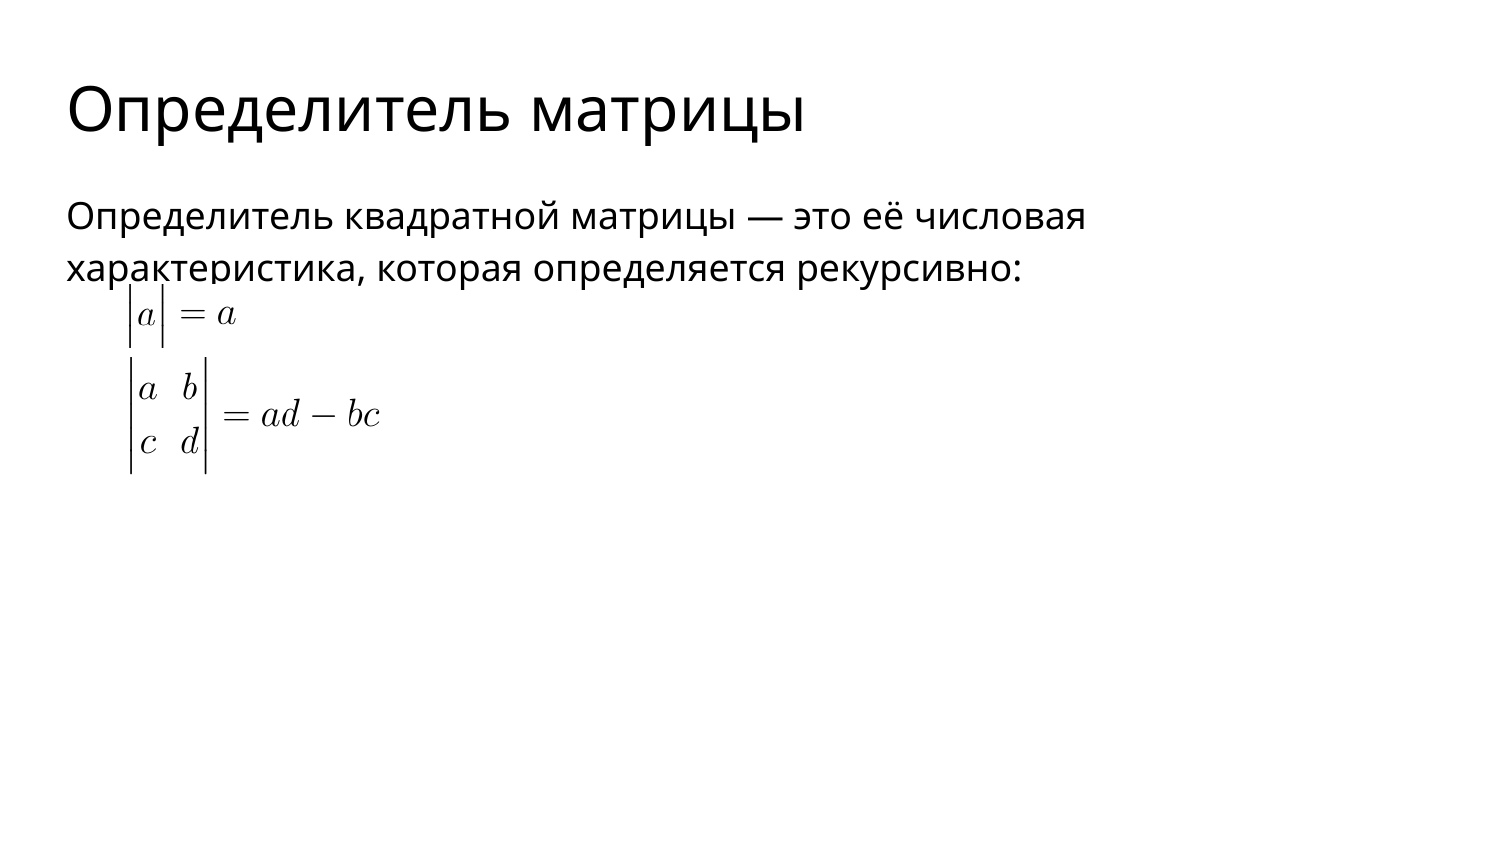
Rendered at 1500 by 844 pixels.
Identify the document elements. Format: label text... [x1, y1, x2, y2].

title Определитель матрицы [51, 54, 1449, 149]
picture [128, 356, 381, 475]
list Определитель квадратной матрицы — это её числовая характеристика, которая определяется рекурсивно: [51, 170, 1449, 731]
picture [127, 283, 237, 348]
